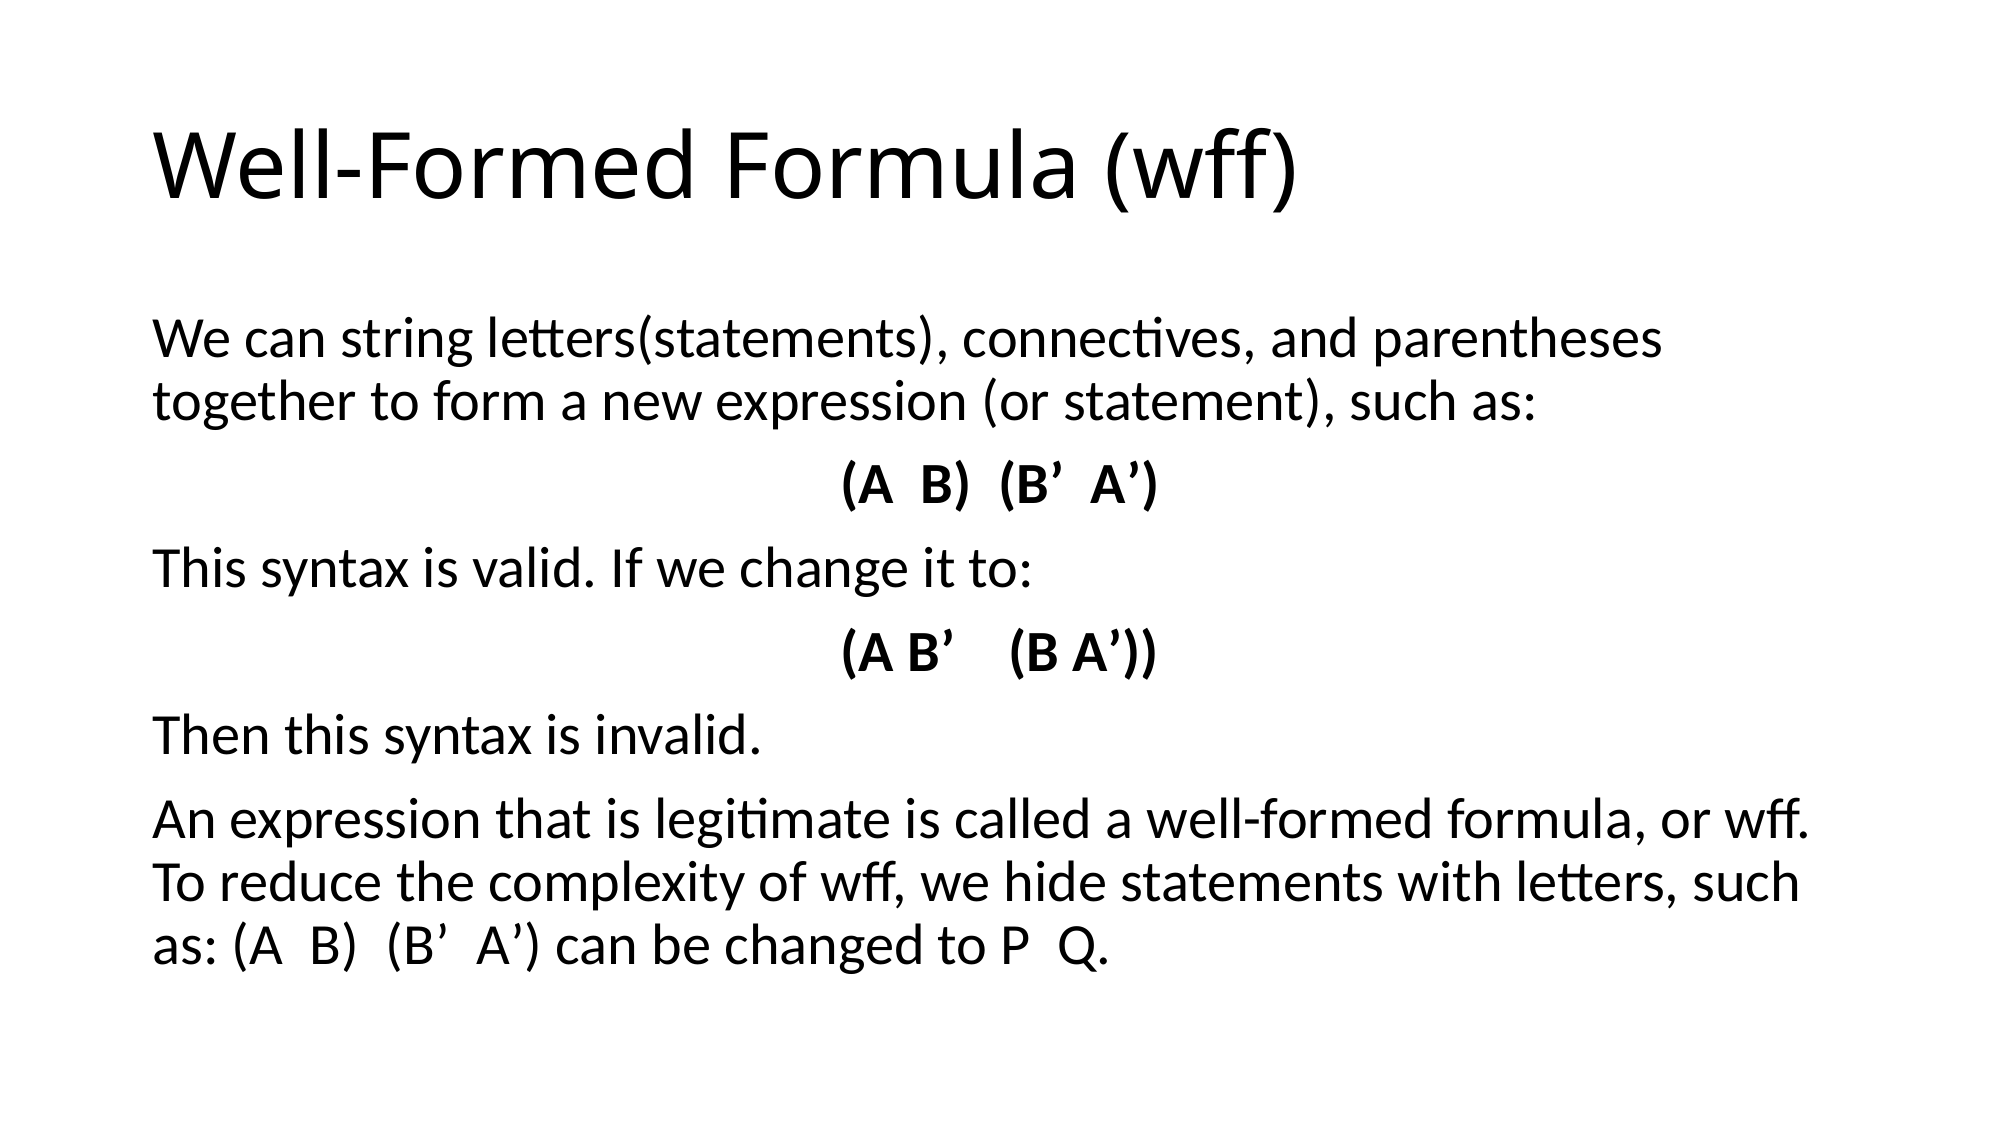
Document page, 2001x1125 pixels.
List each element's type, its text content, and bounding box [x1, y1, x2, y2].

title Well-Formed Formula (wff) [137, 59, 1863, 278]
